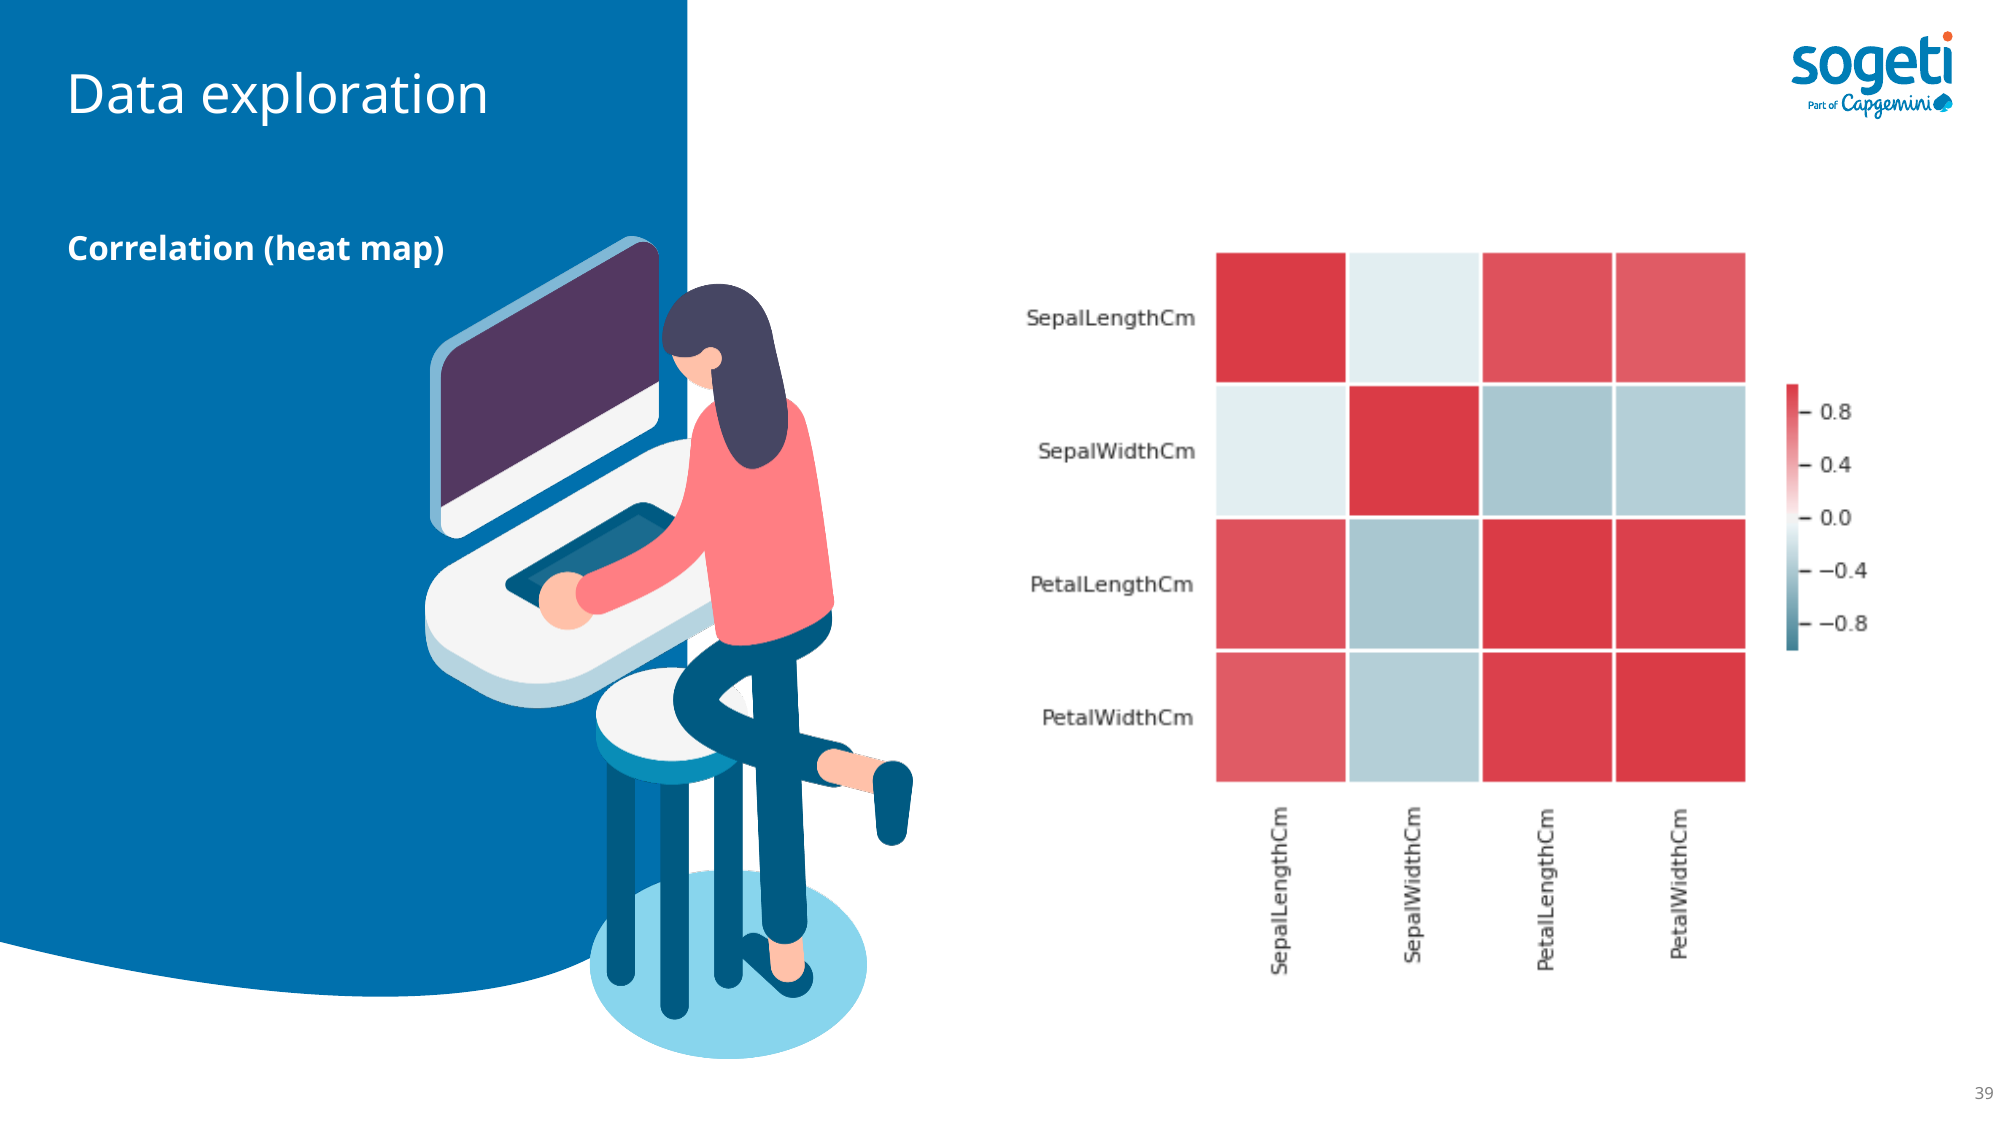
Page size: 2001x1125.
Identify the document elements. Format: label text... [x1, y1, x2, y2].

picture [1011, 226, 1883, 988]
title Data exploration [66, 66, 1686, 208]
list Correlation (heat map) [67, 226, 621, 268]
picture [425, 236, 913, 1059]
